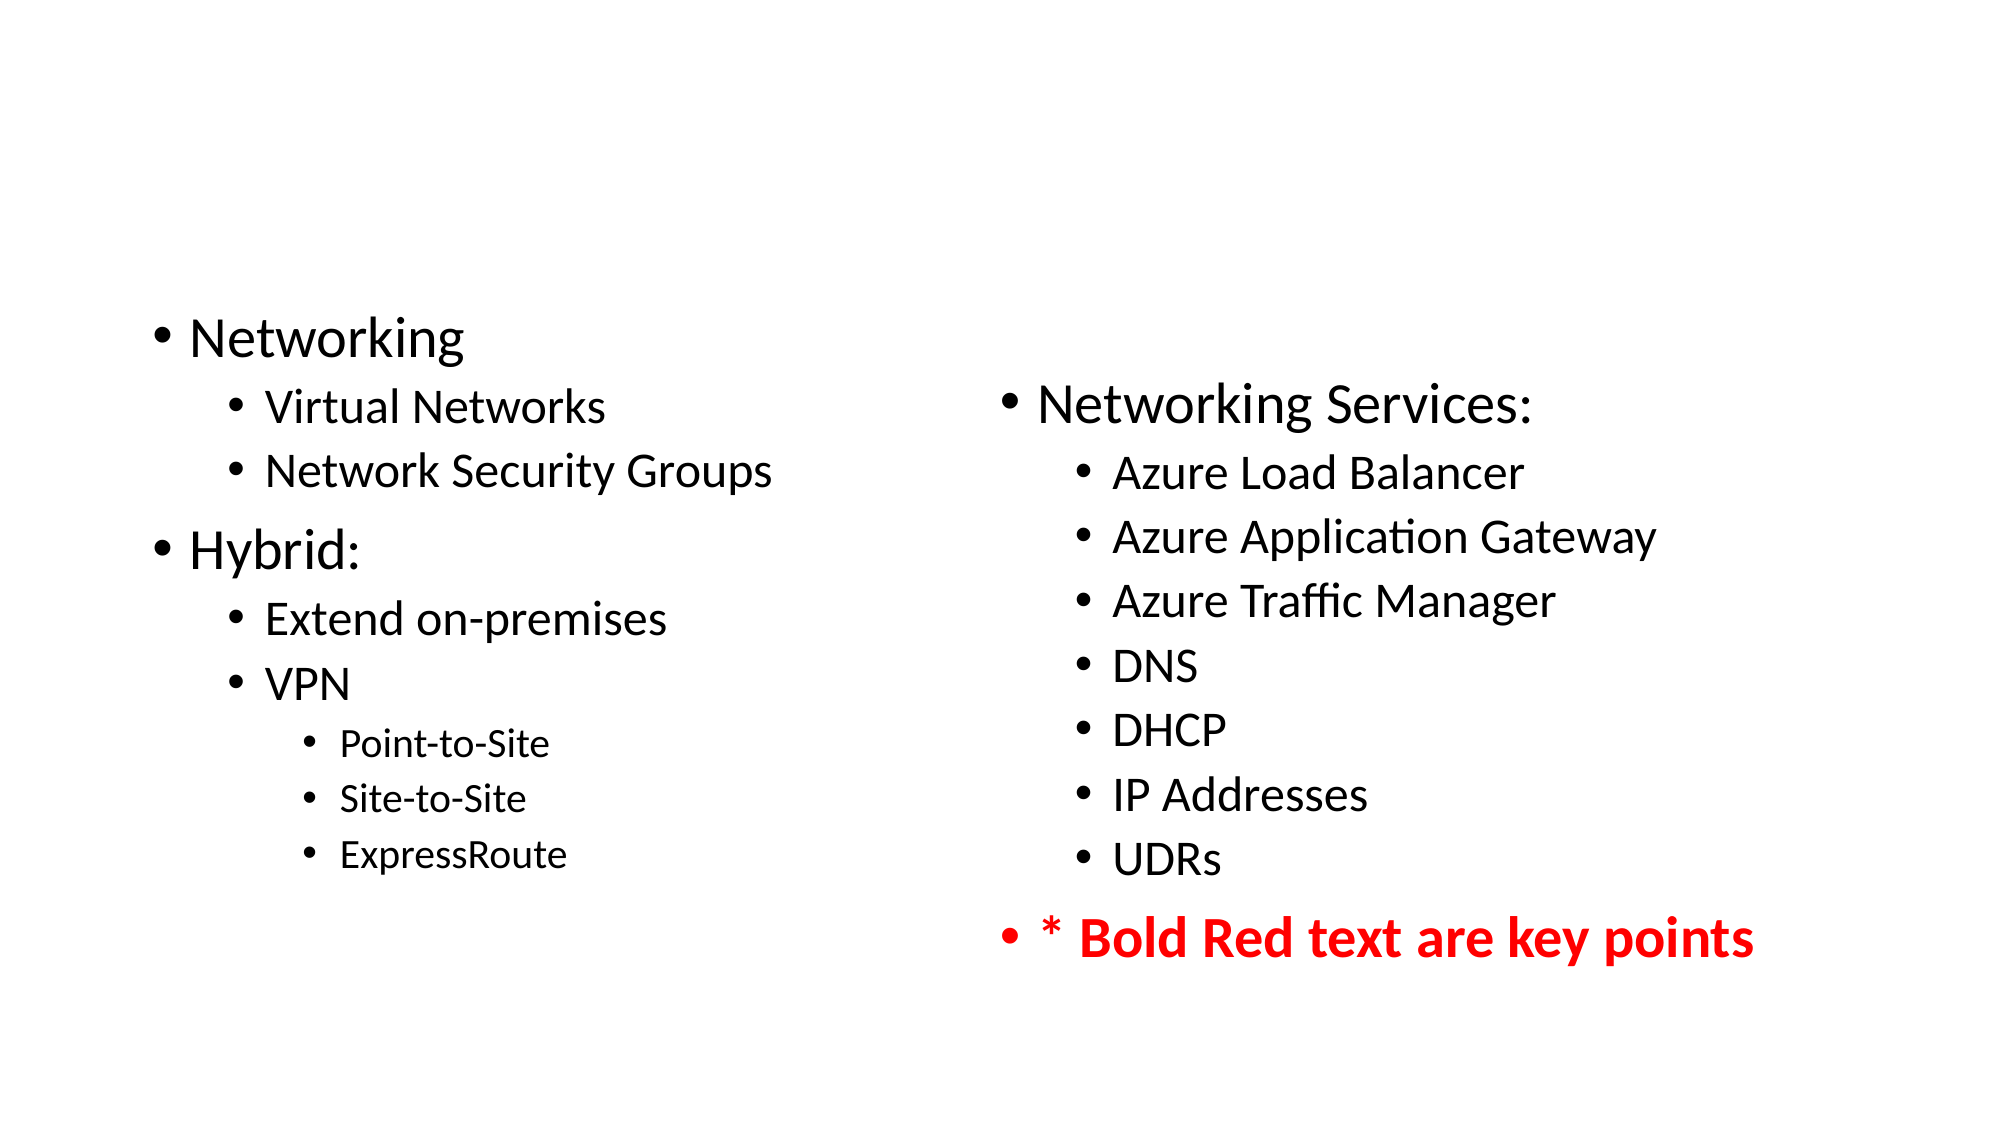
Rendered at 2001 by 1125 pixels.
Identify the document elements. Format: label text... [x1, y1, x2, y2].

list Networking Virtual Networks Network Security Groups Hybrid: Extend on-premises VPN Point-to-Site Site-to-Site ExpressRoute Networking Services: Azure Load Balancer Azure Application Gateway Azure Traffic Manager DNS DHCP IP Addresses UDRs * Bold Red text are key points [137, 299, 1863, 1014]
